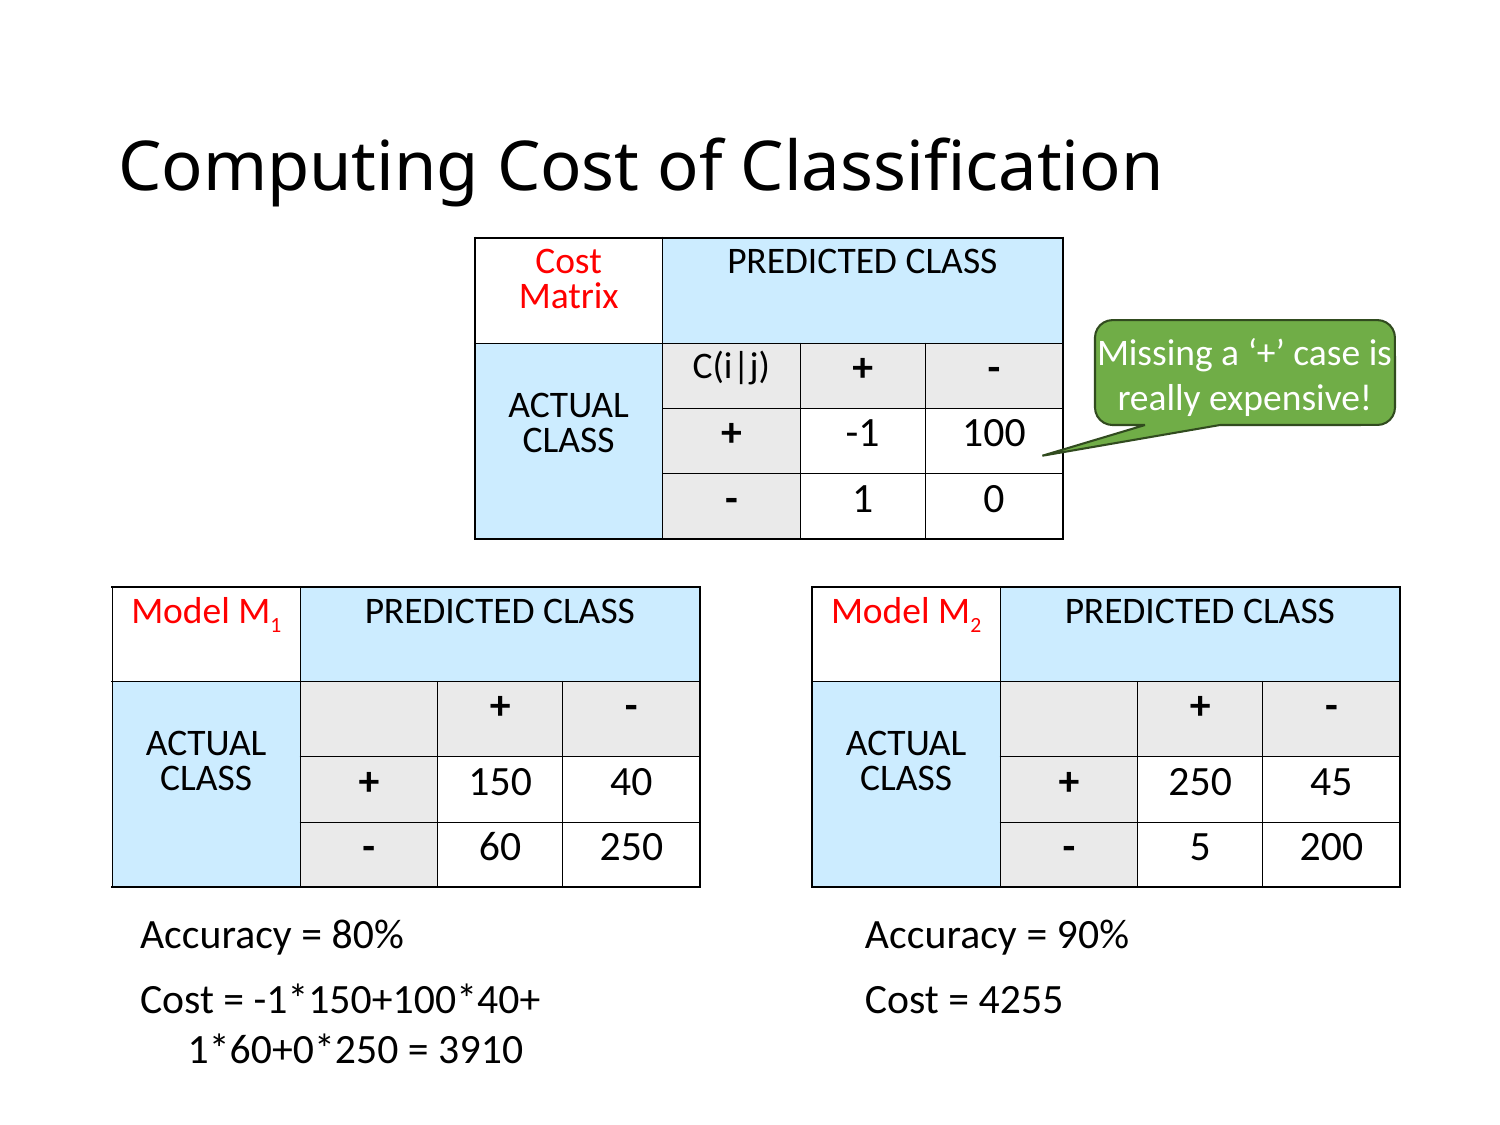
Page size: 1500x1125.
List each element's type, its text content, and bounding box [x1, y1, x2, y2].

table_cell - [663, 474, 800, 538]
title Computing Cost of Classification [103, 59, 1397, 278]
text_box Accuracy = 80% Cost = -1*150+100*40+ 1*60+0*250 = 3910 [125, 899, 625, 1063]
table_cell ACTUAL CLASS [476, 344, 662, 538]
table_cell - [1001, 823, 1137, 886]
table_cell [1001, 682, 1137, 756]
table_cell - [926, 344, 1062, 408]
table_cell + [1138, 682, 1262, 756]
table_cell ACTUAL CLASS [113, 682, 300, 886]
table_cell 40 [563, 757, 699, 822]
table_cell + [301, 757, 437, 822]
text_box Accuracy = 90% Cost = 4255 [849, 899, 1350, 1063]
table_header Model M2 [813, 588, 1000, 681]
table_cell + [1001, 757, 1137, 822]
table_cell 1 [801, 474, 925, 538]
table_cell C(i|j) [663, 344, 800, 408]
table_cell 60 [438, 823, 562, 886]
table_header PREDICTED CLASS [663, 239, 1062, 343]
table_cell + [801, 344, 925, 408]
table_cell + [663, 409, 800, 473]
table_cell -1 [801, 409, 925, 473]
table_cell 250 [1138, 757, 1262, 822]
table_cell 5 [1138, 823, 1262, 886]
table_cell - [563, 682, 699, 756]
table_cell 100 [926, 409, 1062, 473]
table_cell [301, 682, 437, 756]
table_header PREDICTED CLASS [1001, 588, 1399, 681]
text_box Missing a ‘+’ case is really expensive! [1042, 319, 1397, 457]
table_cell 250 [563, 823, 699, 886]
table_cell - [1263, 682, 1399, 756]
table_cell ACTUAL CLASS [813, 682, 1000, 886]
table_cell 200 [1263, 823, 1399, 886]
table_cell - [301, 823, 437, 886]
table_header PREDICTED CLASS [301, 588, 699, 681]
table_header Cost Matrix [476, 239, 662, 343]
table_cell 0 [926, 474, 1062, 538]
table_cell 45 [1263, 757, 1399, 822]
table_cell 150 [438, 757, 562, 822]
table_cell + [438, 682, 562, 756]
table_header Model M1 [113, 588, 300, 681]
